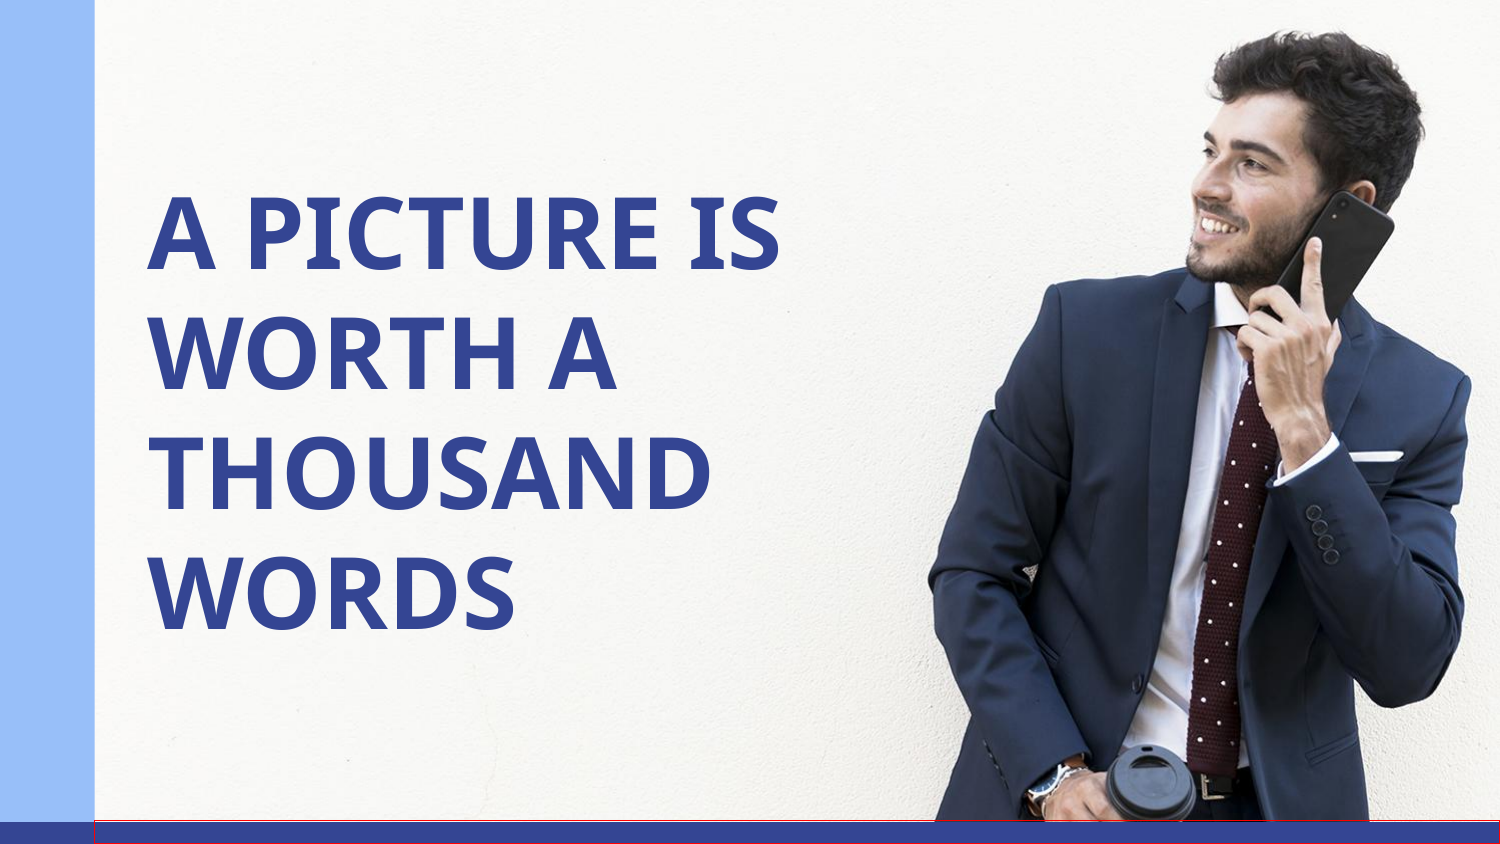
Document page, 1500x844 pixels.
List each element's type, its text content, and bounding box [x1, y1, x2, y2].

picture [95, 0, 1500, 820]
title A PICTURE IS WORTH A THOUSAND WORDS [94, 73, 915, 745]
text_box [94, 820, 1500, 844]
